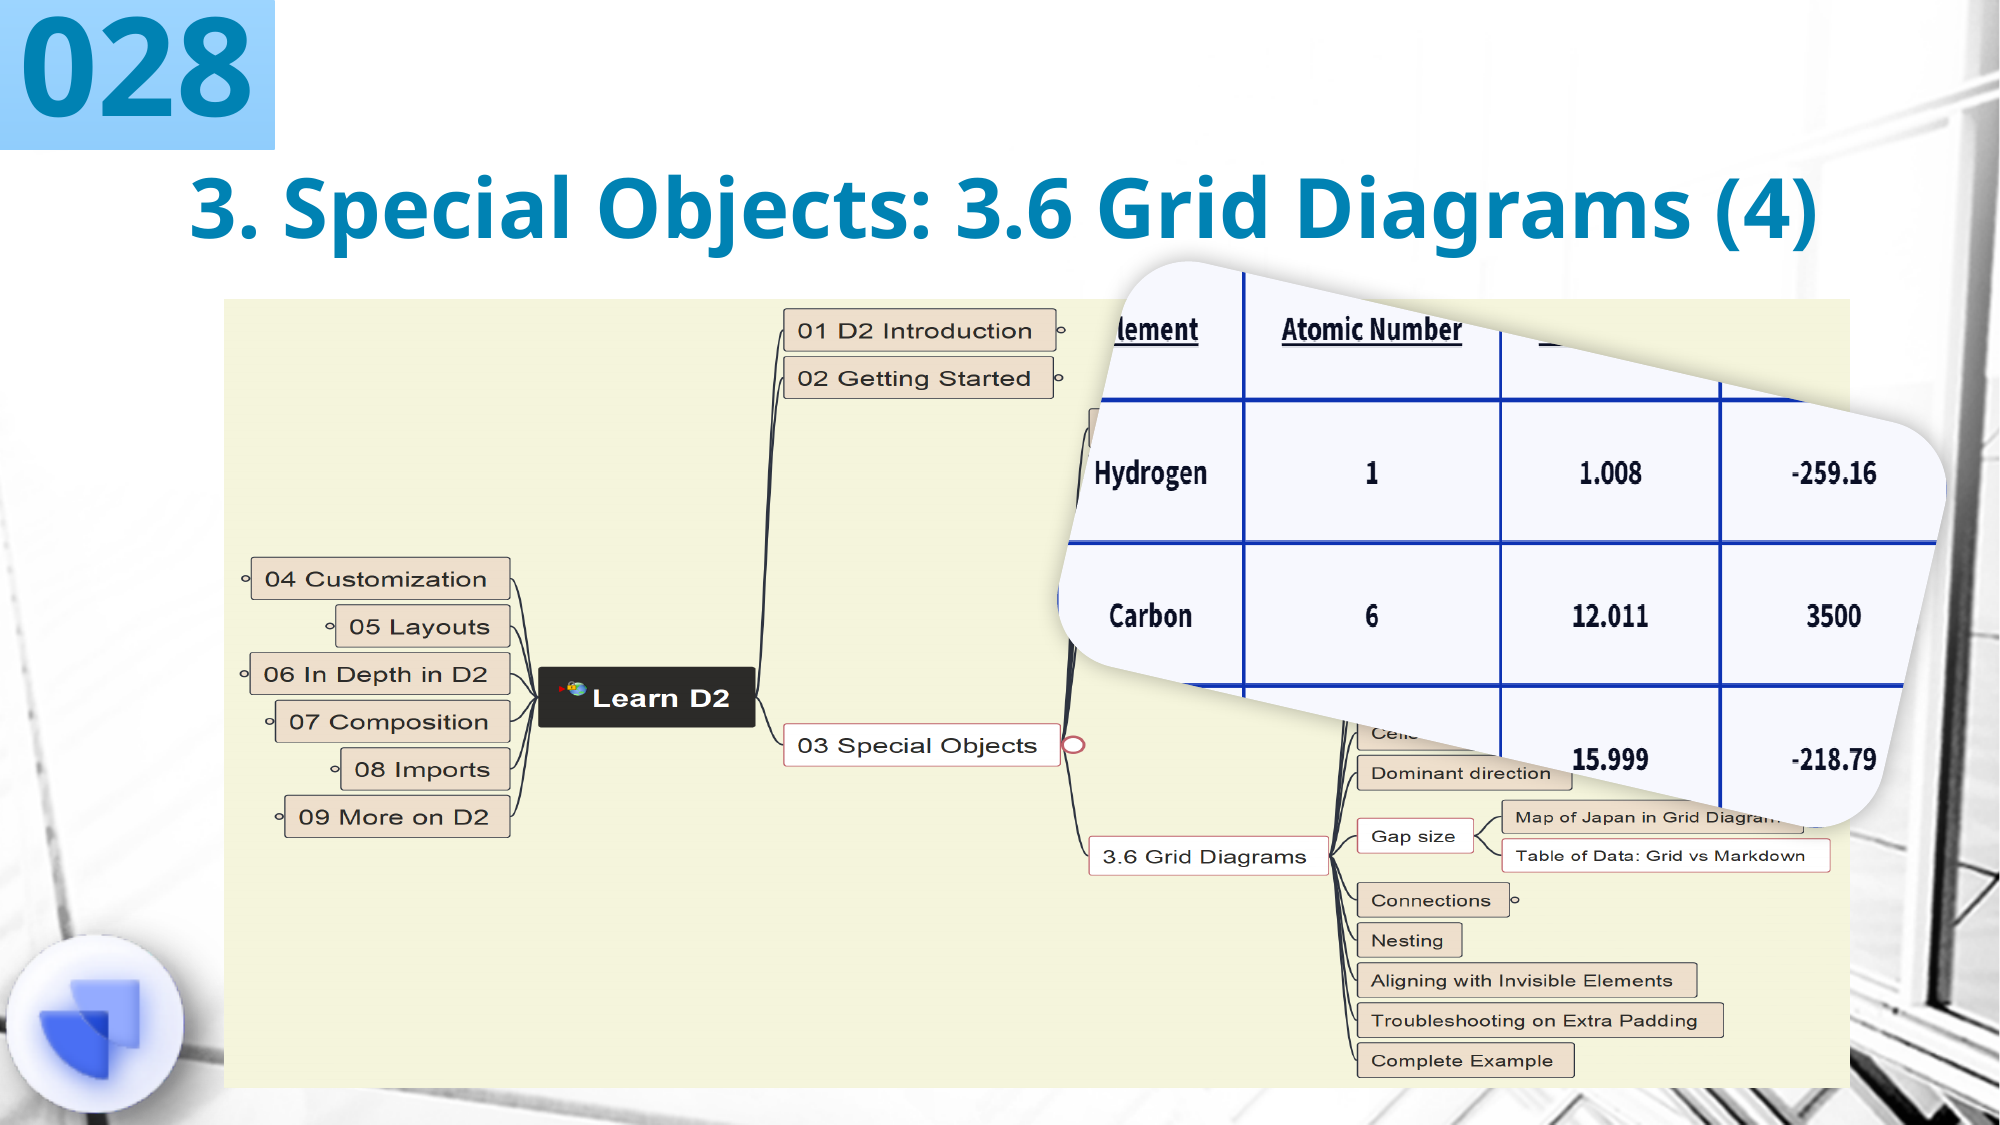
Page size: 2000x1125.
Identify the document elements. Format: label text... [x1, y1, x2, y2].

text_box 028 [0, 0, 275, 150]
title 3. Special Objects: 3.6 Grid Diagrams (4) [174, 87, 1925, 263]
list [224, 299, 1850, 1088]
picture [0, 0, 2000, 1125]
